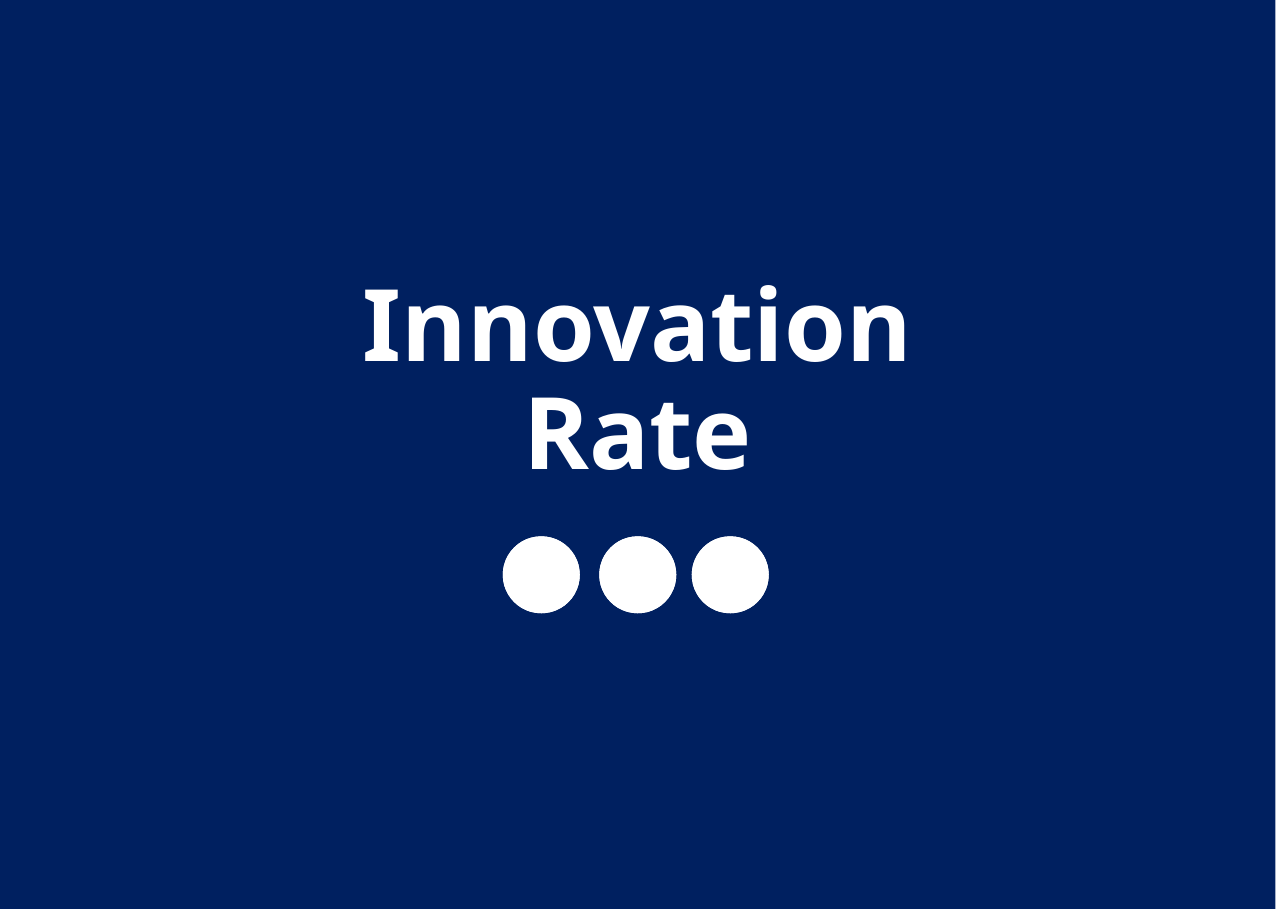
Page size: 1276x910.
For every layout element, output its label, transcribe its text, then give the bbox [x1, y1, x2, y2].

title Innovation Rate [117, 253, 1158, 513]
